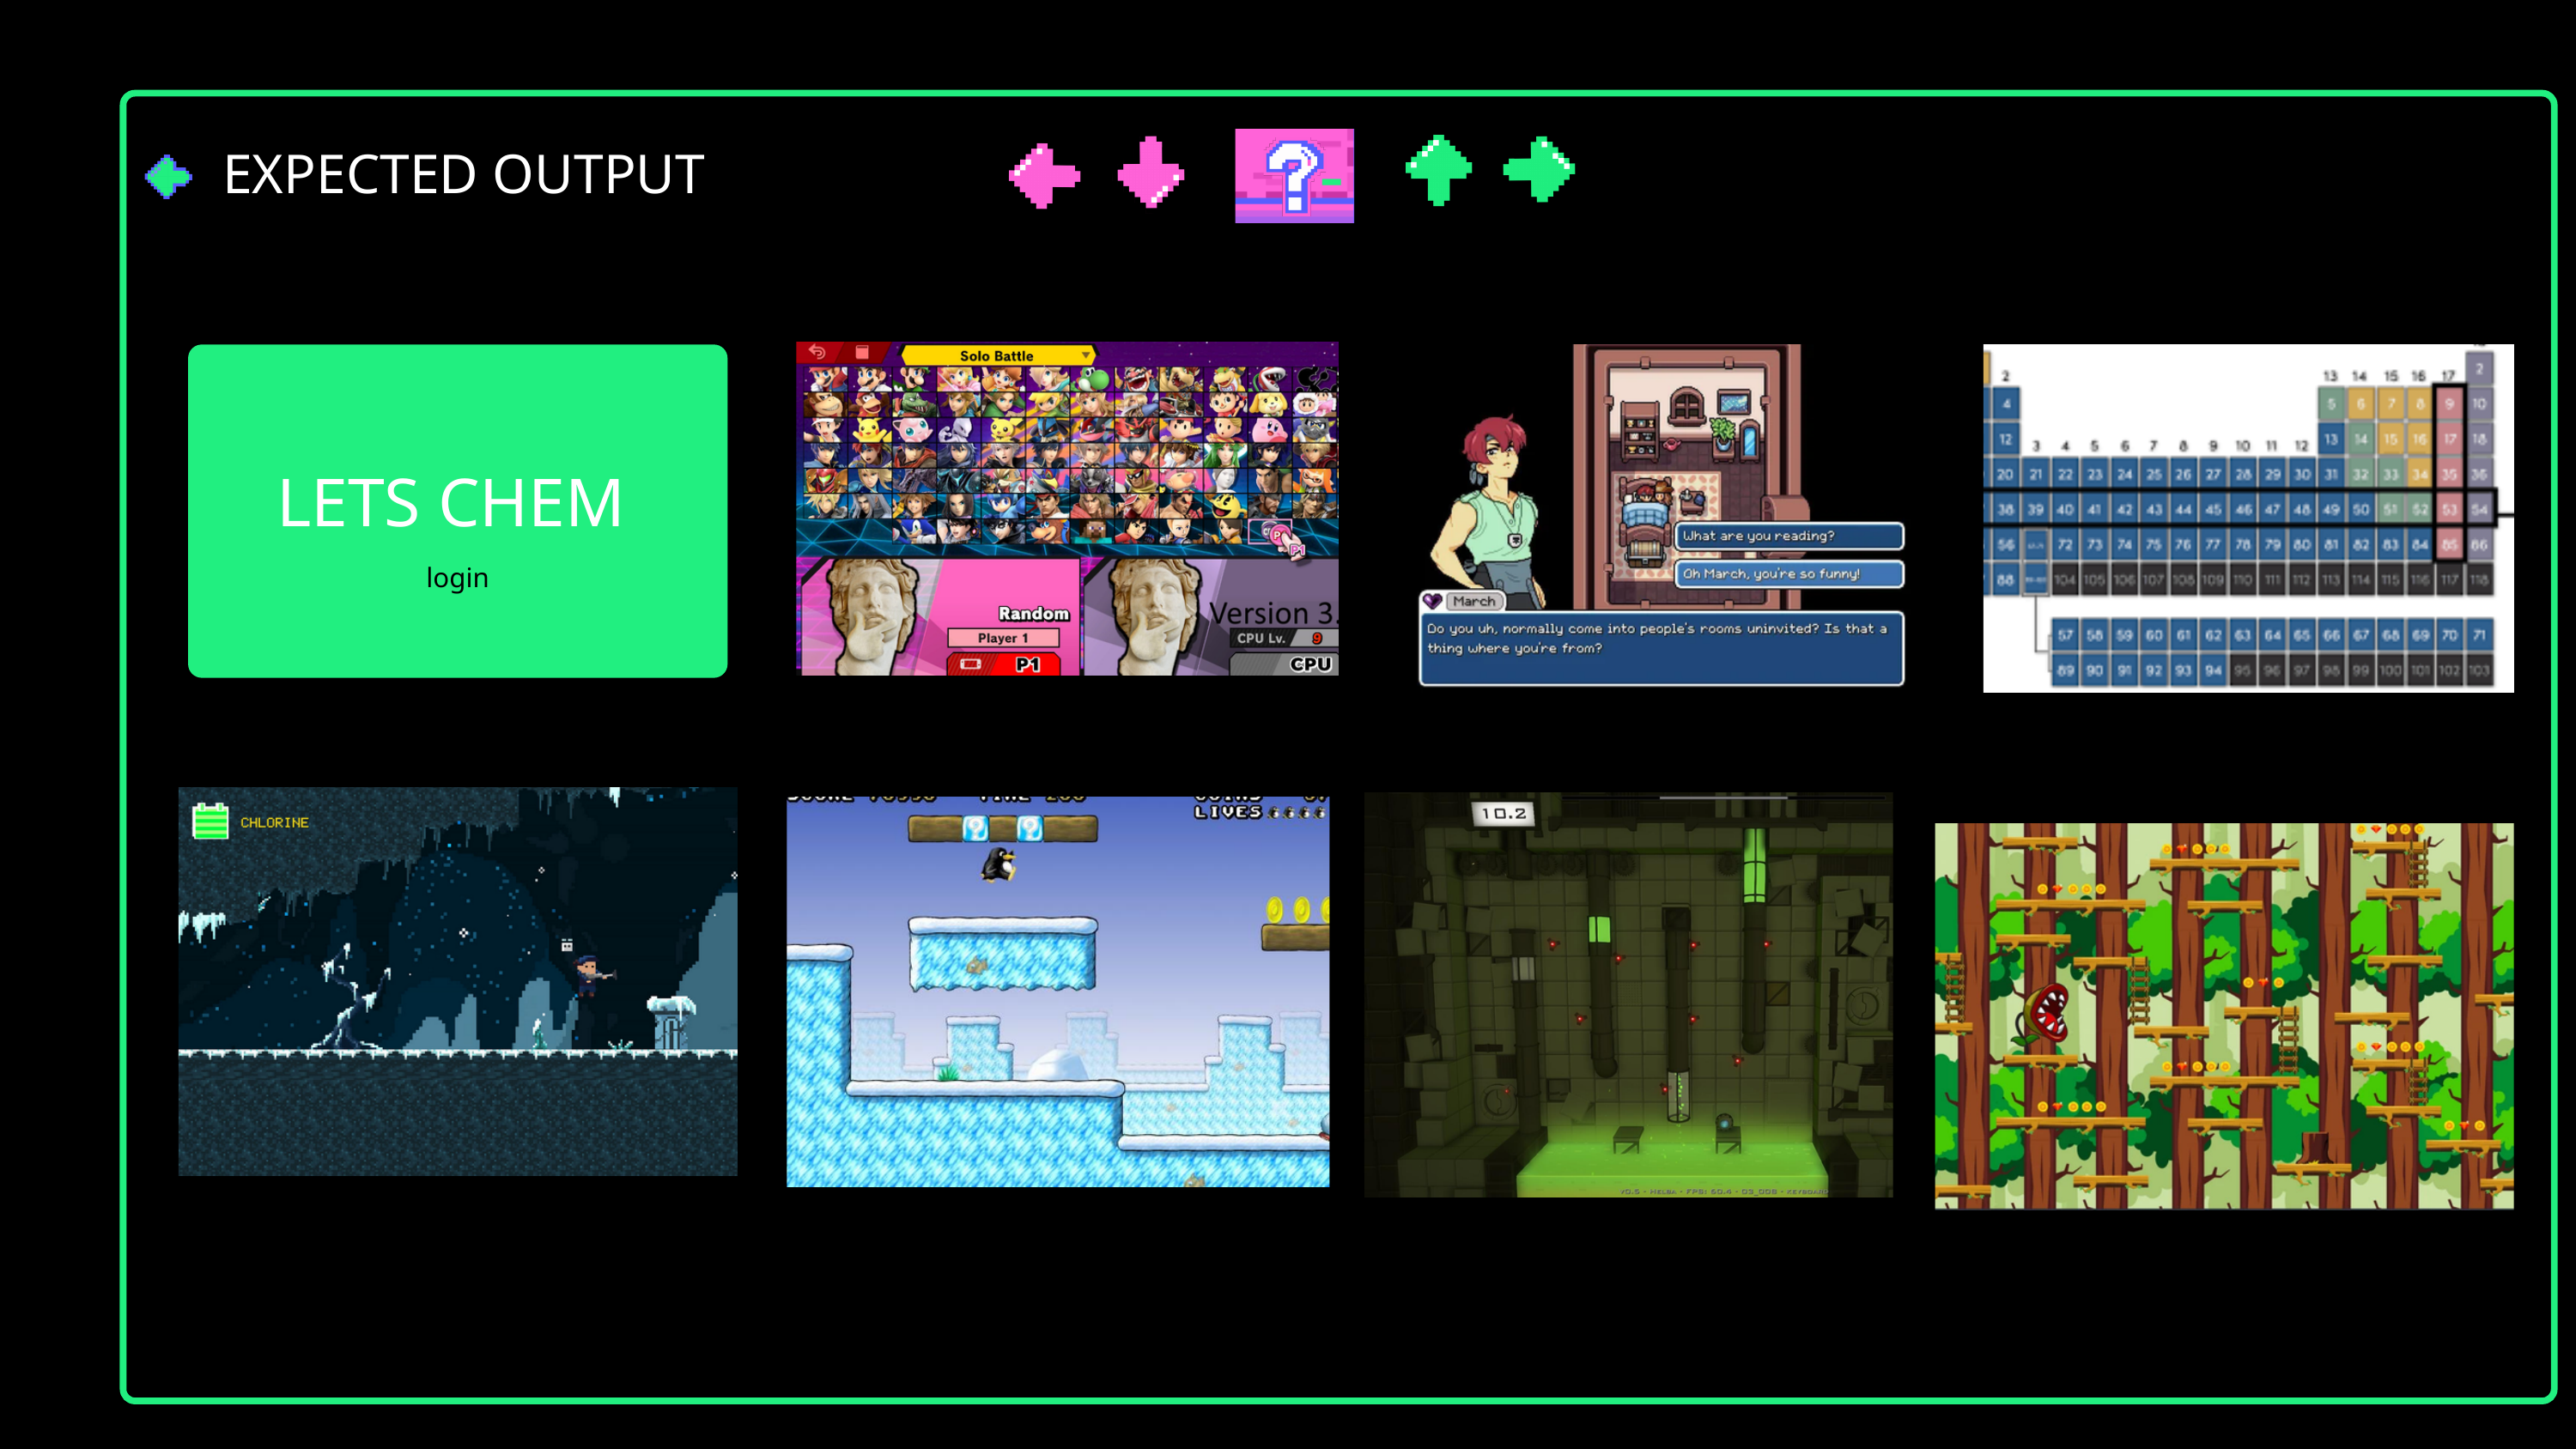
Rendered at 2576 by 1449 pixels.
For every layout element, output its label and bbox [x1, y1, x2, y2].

text_box [187, 344, 728, 464]
text_box [123, 93, 2555, 1402]
text_box [0, 466, 1046, 659]
text_box [187, 666, 728, 678]
